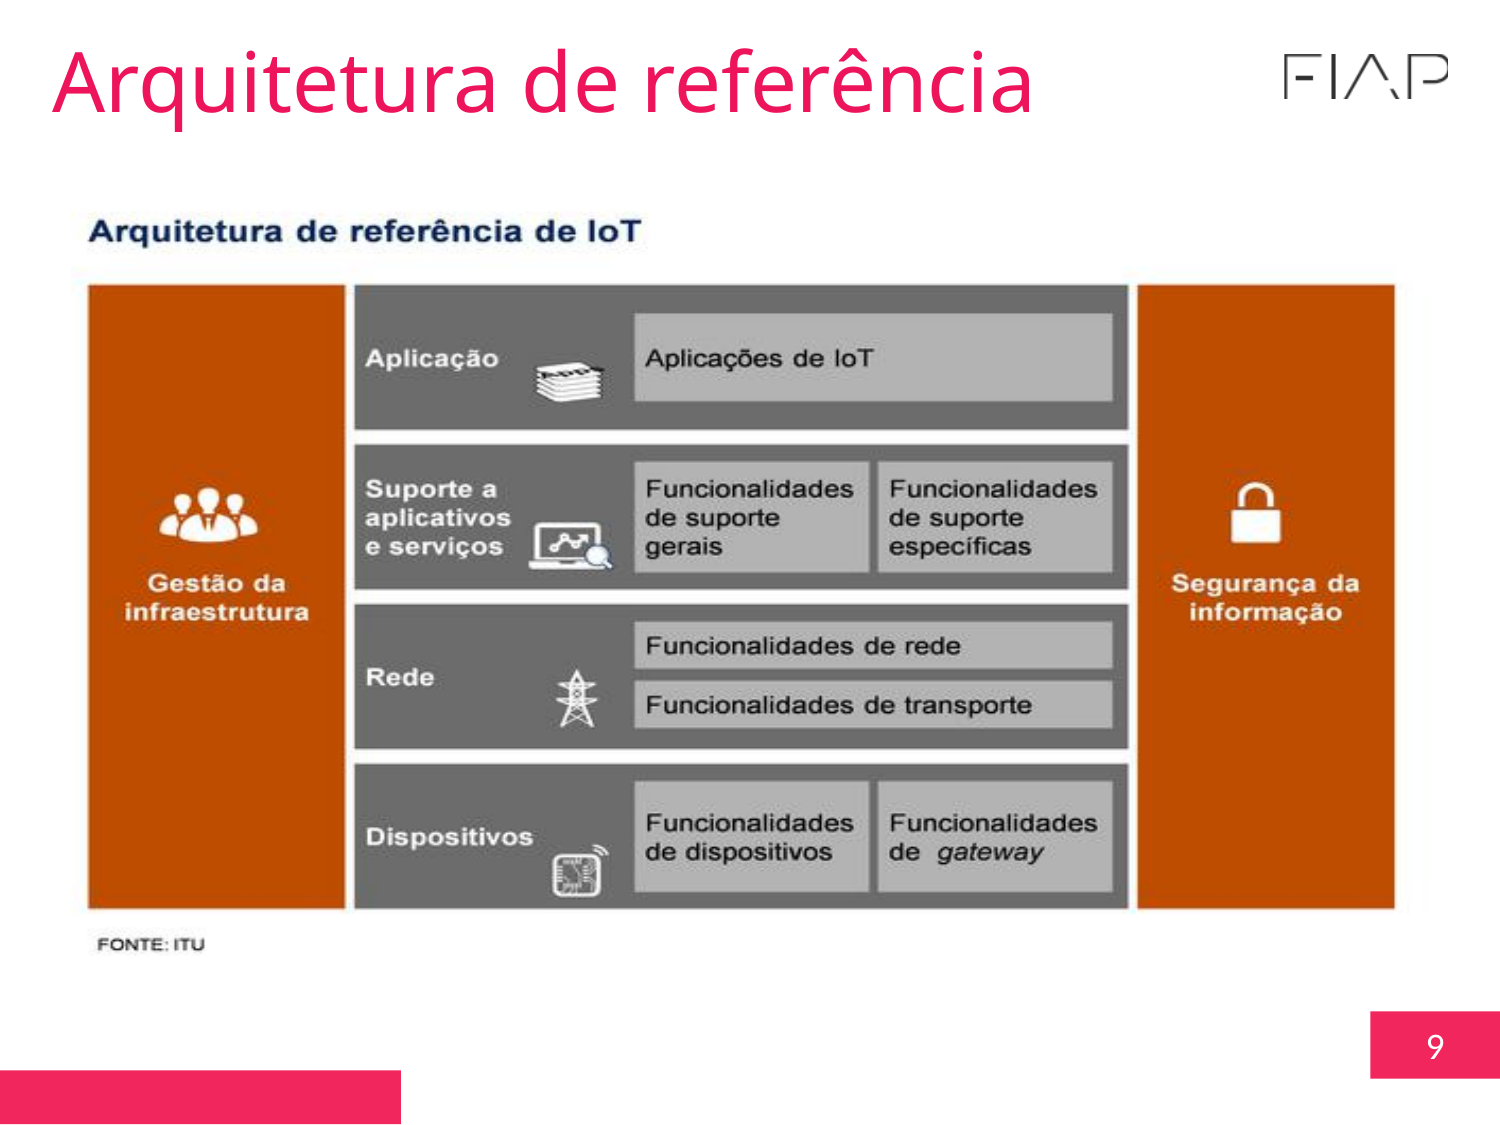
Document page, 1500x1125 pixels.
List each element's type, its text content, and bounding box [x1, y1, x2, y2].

text_box Arquitetura de referência [37, 21, 1270, 137]
picture [71, 184, 1429, 969]
